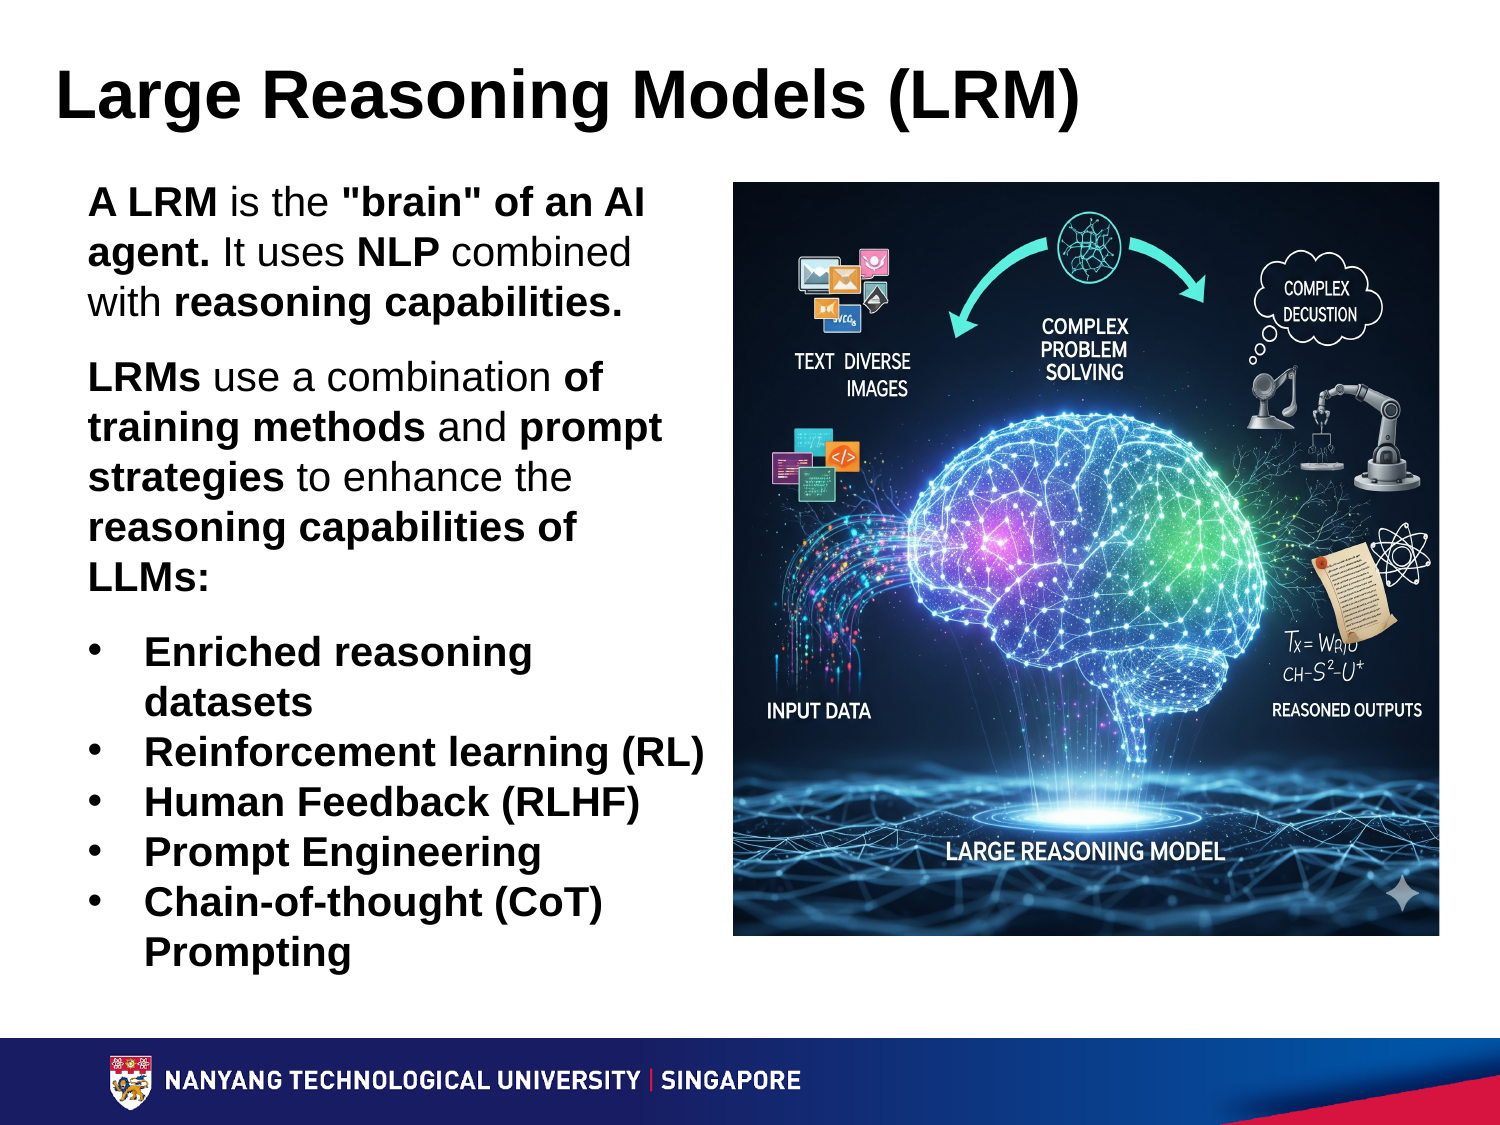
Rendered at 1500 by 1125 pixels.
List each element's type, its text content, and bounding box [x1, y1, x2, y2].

picture [732, 181, 1440, 944]
title Large Reasoning Models (LRM) [40, 0, 1425, 183]
picture [0, 1038, 1500, 1125]
text_box A LRM is the "brain" of an AI agent. It uses NLP combined with reasoning capabilities. LRMs use a combination of training methods and prompt strategies to enhance the reasoning capabilities of LLMs: Enriched reasoning datasets Reinforcement learning (RL) Human Feedback (RLHF) Prompt Engineering Chain-of-thought (CoT) Prompting [72, 167, 725, 983]
